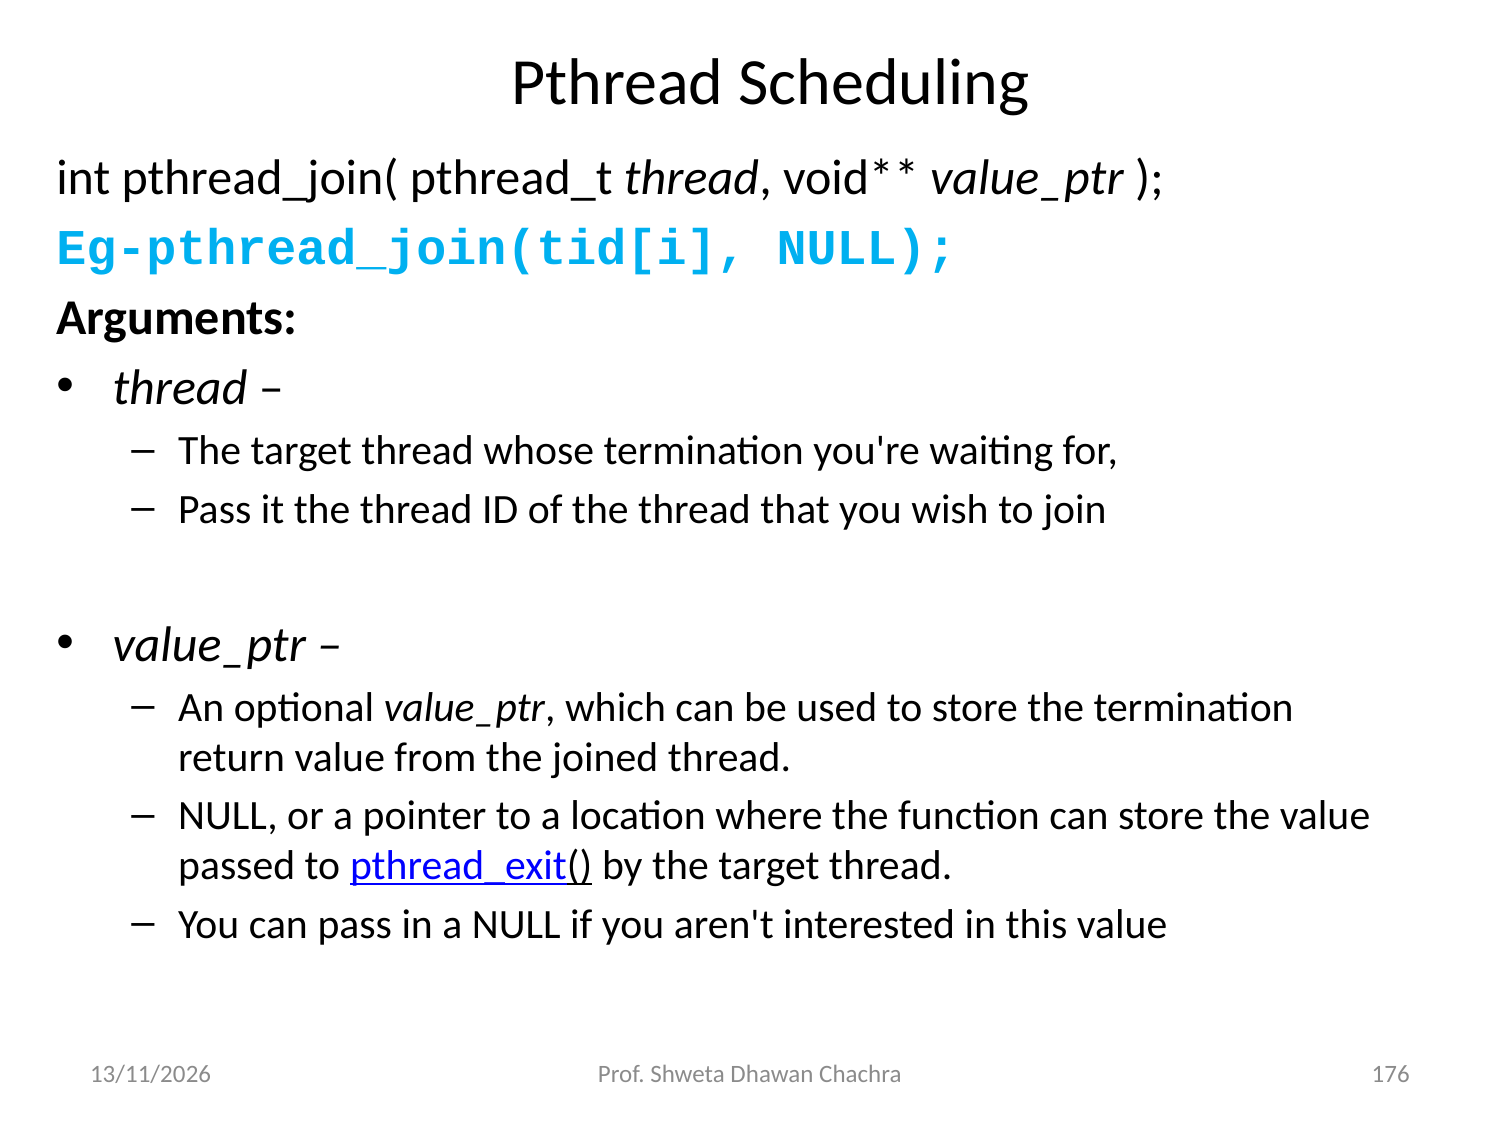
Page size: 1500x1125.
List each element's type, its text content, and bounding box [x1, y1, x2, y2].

list int pthread_join( pthread_t thread, void** value_ptr ); Eg-pthread_join(tid[i], NULL); Arguments: thread – The target thread whose termination you're waiting for, Pass it the thread ID of the thread that you wish to join value_ptr – An optional value_ptr, which can be used to store the termination return value from the joined thread. NULL, or a pointer to a location where the function can store the value passed to pthread_exit() by the target thread. You can pass in a NULL if you aren't interested in this value [41, 137, 1400, 1047]
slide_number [75, 1042, 425, 1103]
title Pthread Scheduling [116, 31, 1425, 126]
footer Prof. Shweta Dhawan Chachra [512, 1042, 988, 1103]
slide_number 176 [1074, 1042, 1425, 1103]
